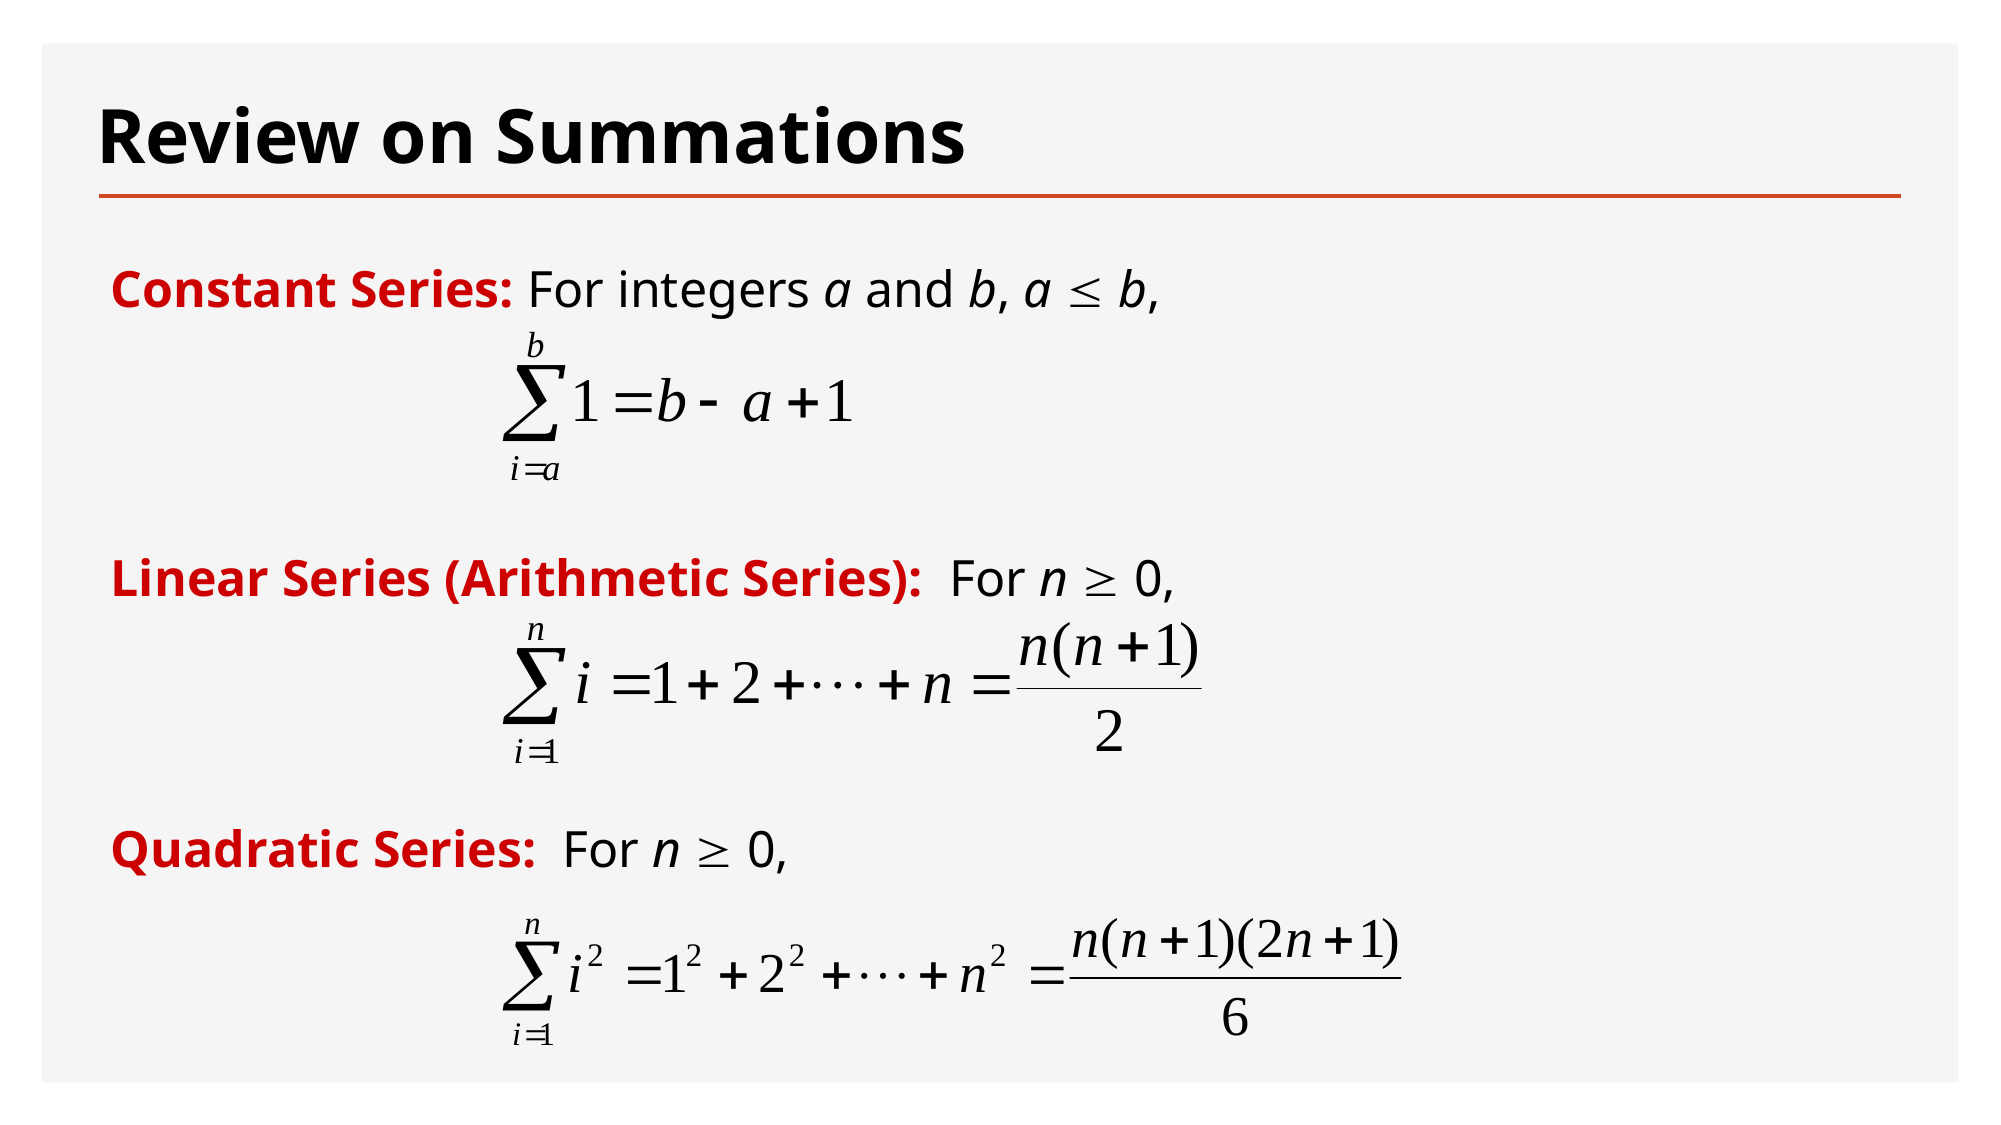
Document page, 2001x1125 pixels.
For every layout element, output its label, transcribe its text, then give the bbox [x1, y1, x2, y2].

title Review on Summations [81, 36, 2000, 187]
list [499, 902, 1408, 1053]
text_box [499, 605, 1209, 772]
list Constant Series: For integers a and b, a  b, Linear Series (Arithmetic Series): For n  0, Quadratic Series: For n  0, [95, 219, 1454, 1020]
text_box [499, 322, 854, 489]
